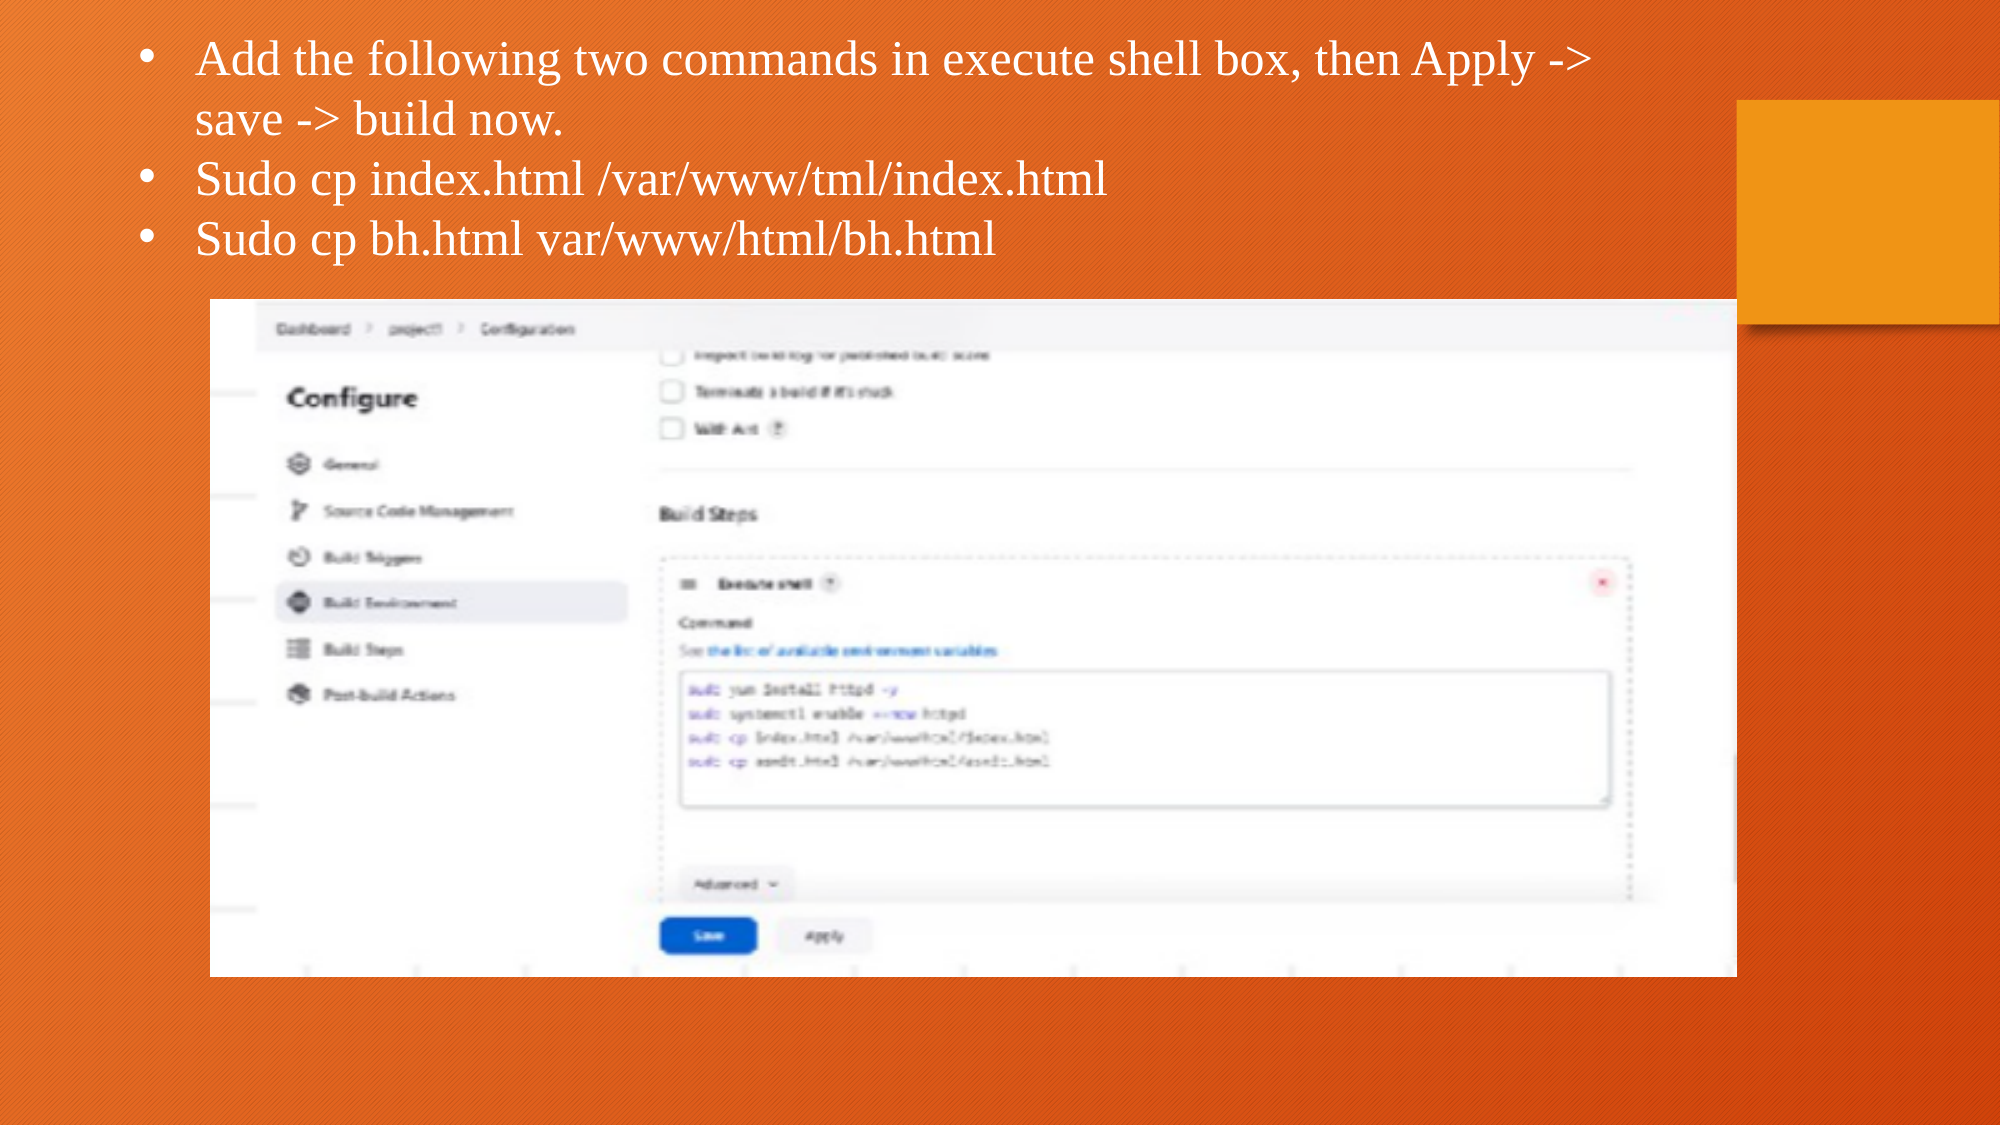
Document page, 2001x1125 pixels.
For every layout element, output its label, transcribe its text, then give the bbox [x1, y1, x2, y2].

picture [210, 299, 2000, 977]
text_box Add the following two commands in execute shell box, then Apply -> save -> build now. Sudo cp index.html /var/www/tml/index.html Sudo cp bh.html var/www/html/bh.html [123, 18, 1706, 274]
